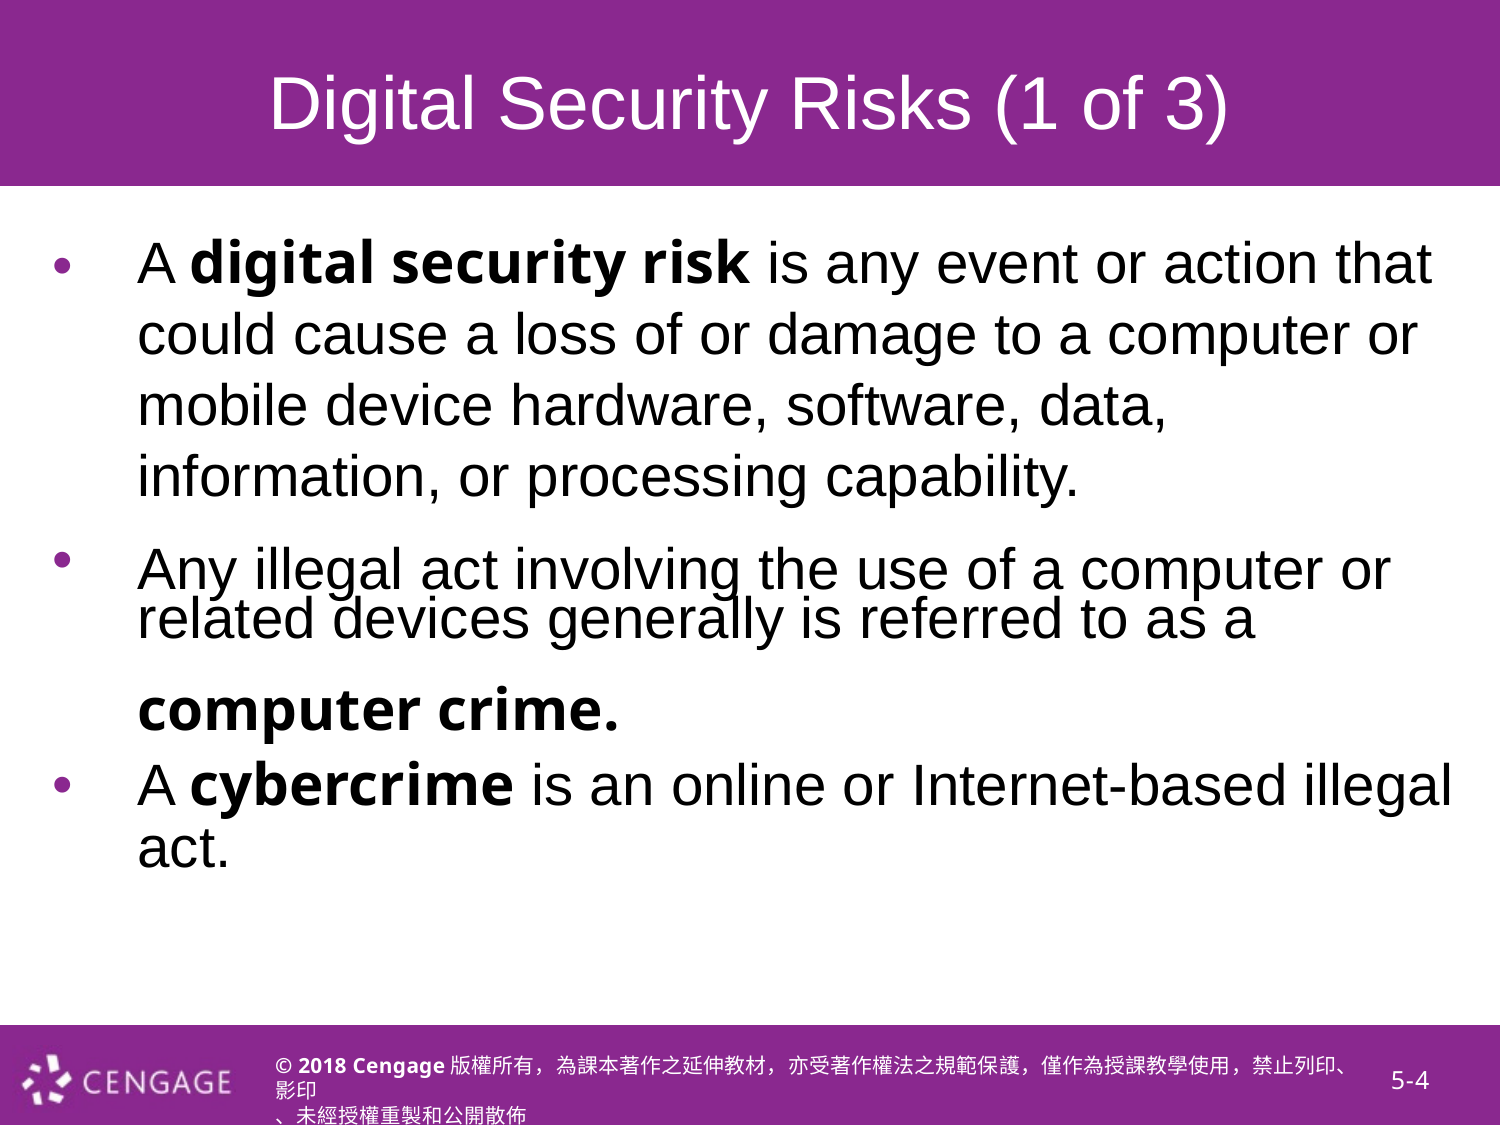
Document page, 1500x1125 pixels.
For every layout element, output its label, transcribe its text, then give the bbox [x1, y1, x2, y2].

text_box • [52, 509, 74, 592]
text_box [0, 1024, 1500, 1125]
text_box • [52, 215, 74, 298]
text_box • [52, 734, 74, 817]
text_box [7, 4, 1493, 176]
text_box A digital security risk is any event or action that could cause a loss of or damage to a computer or mobile device hardware, software, data, information, or processing capability. Any illegal act involving the use of a computer or related devices generally is referred to as a computer crime. A cybercrime is an online or Internet-based illegal act. [137, 224, 1483, 879]
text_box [274, 1032, 1333, 1120]
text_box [0, 0, 1500, 187]
